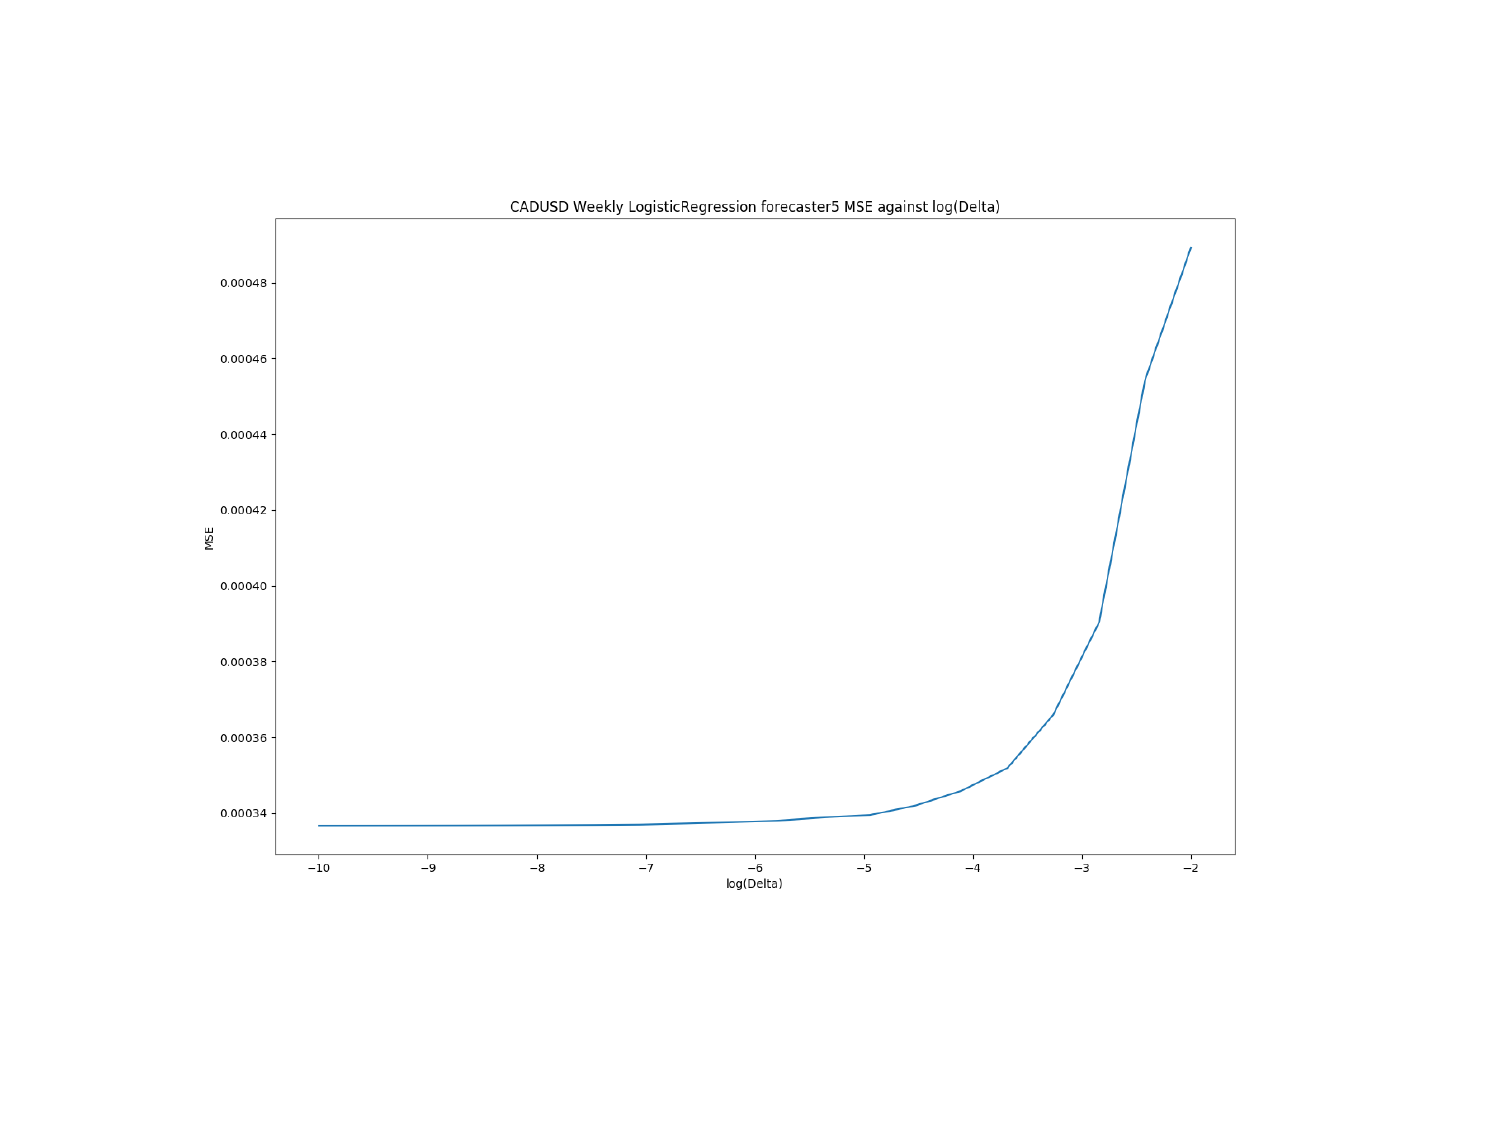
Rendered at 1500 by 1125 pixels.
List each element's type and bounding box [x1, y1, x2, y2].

picture [119, 119, 1358, 946]
